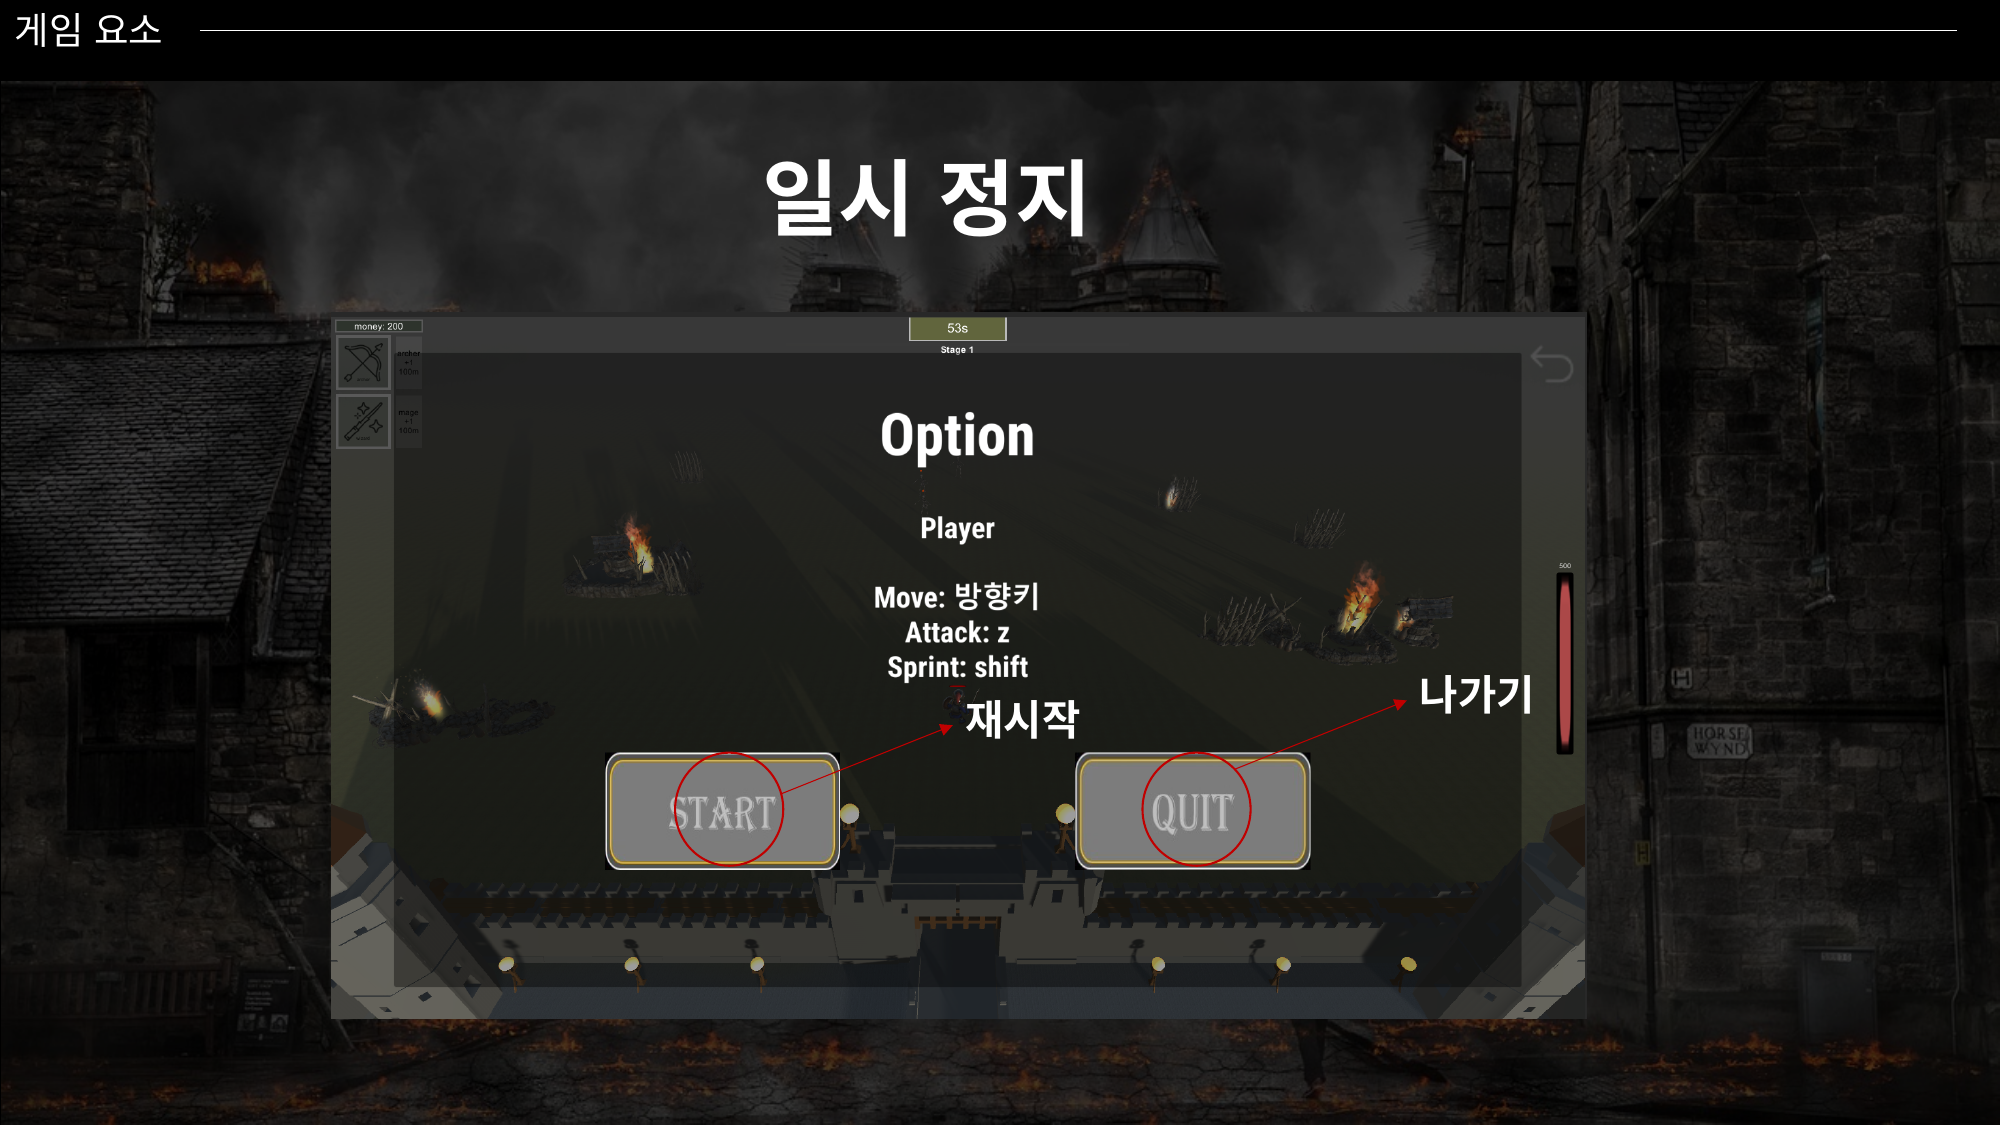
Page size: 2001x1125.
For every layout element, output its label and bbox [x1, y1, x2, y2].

picture [0, 0, 2000, 1125]
text_box [780, 725, 953, 794]
text_box [1234, 700, 1407, 770]
